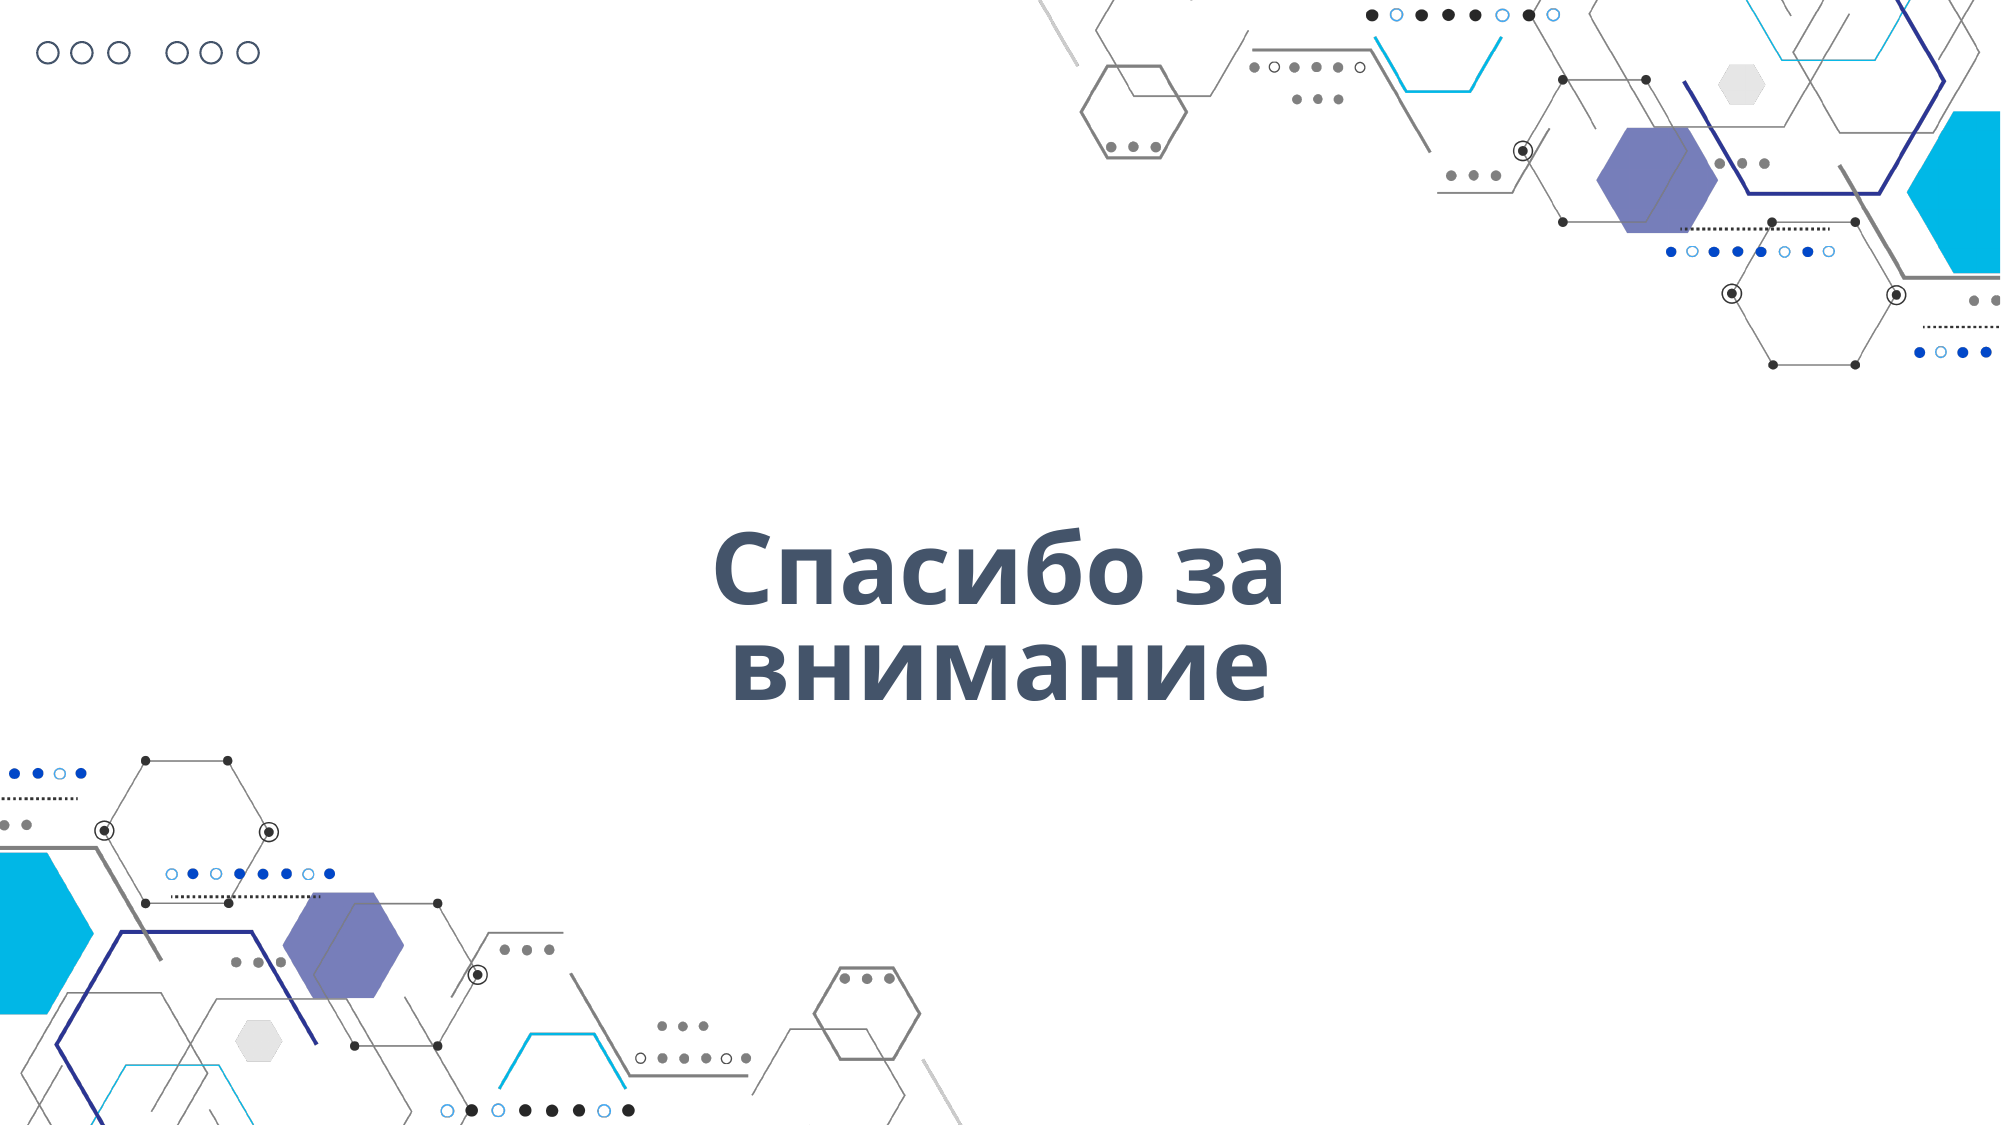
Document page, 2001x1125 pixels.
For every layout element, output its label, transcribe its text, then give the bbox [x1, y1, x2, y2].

text_box Спасибо за внимание [482, 520, 1518, 712]
picture [938, 0, 2001, 407]
picture [0, 718, 1064, 1125]
